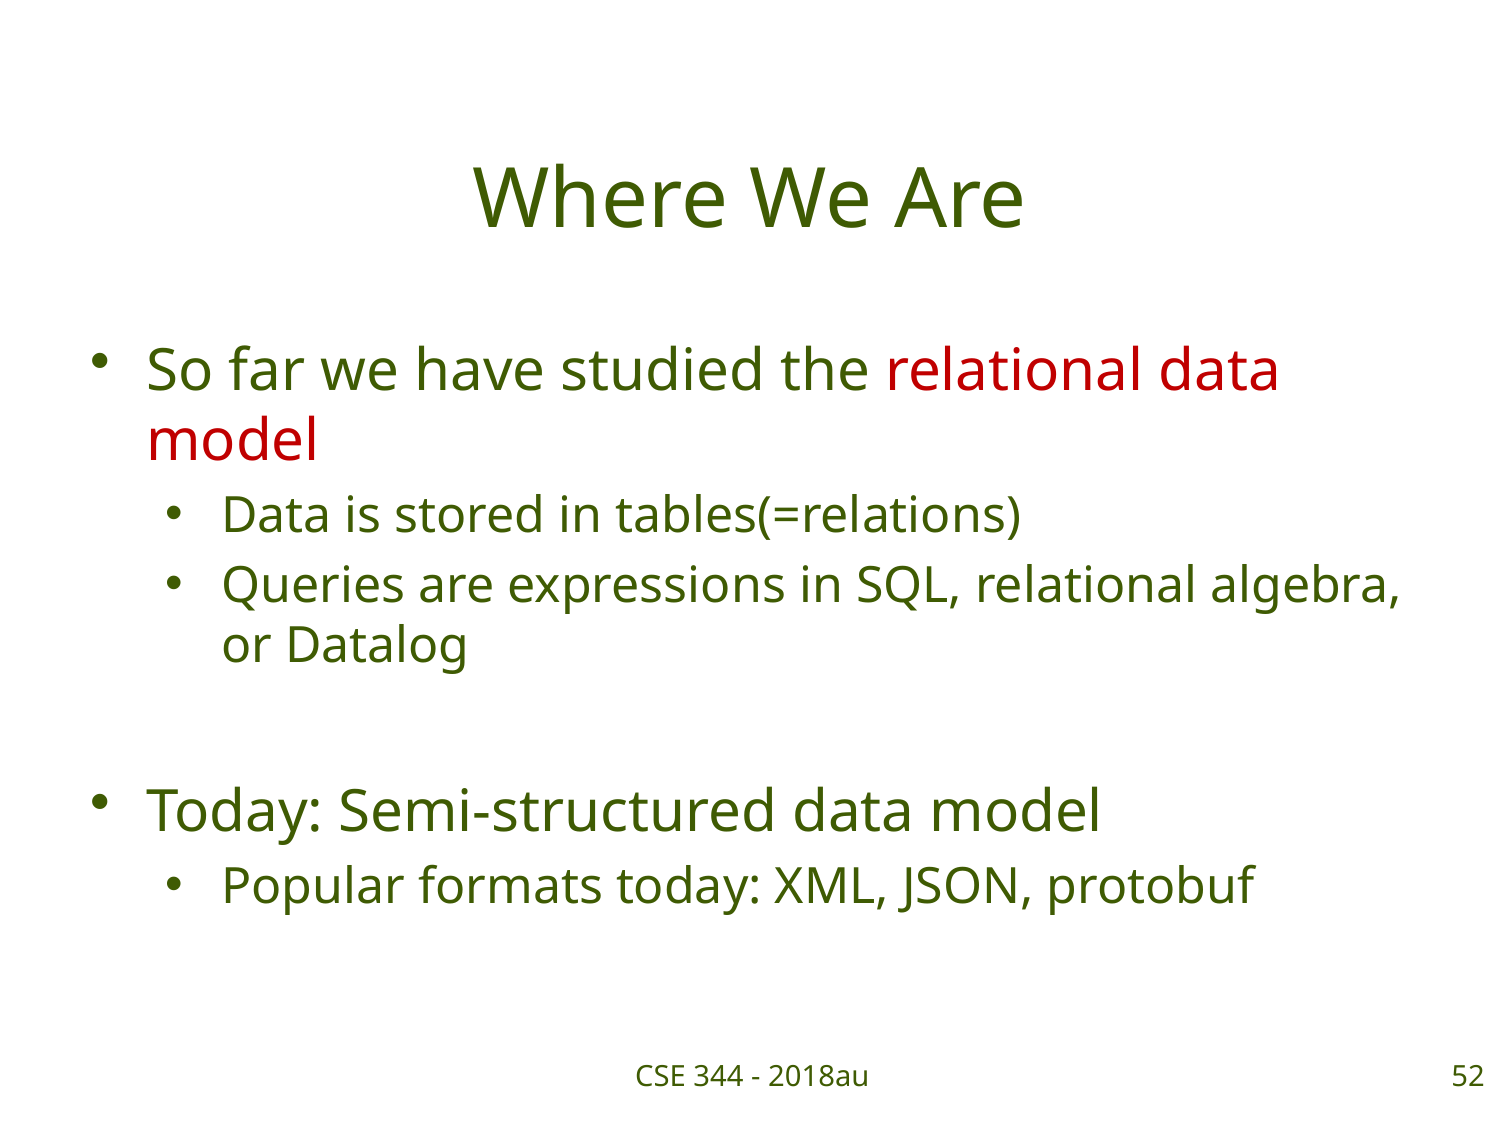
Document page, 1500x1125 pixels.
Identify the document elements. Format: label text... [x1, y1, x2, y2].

list So far we have studied the relational data model Data is stored in tables(=relations) Queries are expressions in SQL, relational algebra, or Datalog Today: Semi-structured data model Popular formats today: XML, JSON, protobuf [74, 324, 1463, 1001]
footer CSE 344 - 2018au [462, 1049, 1051, 1125]
slide_number 52 [1412, 1049, 1500, 1125]
title Where We Are [112, 99, 1388, 288]
